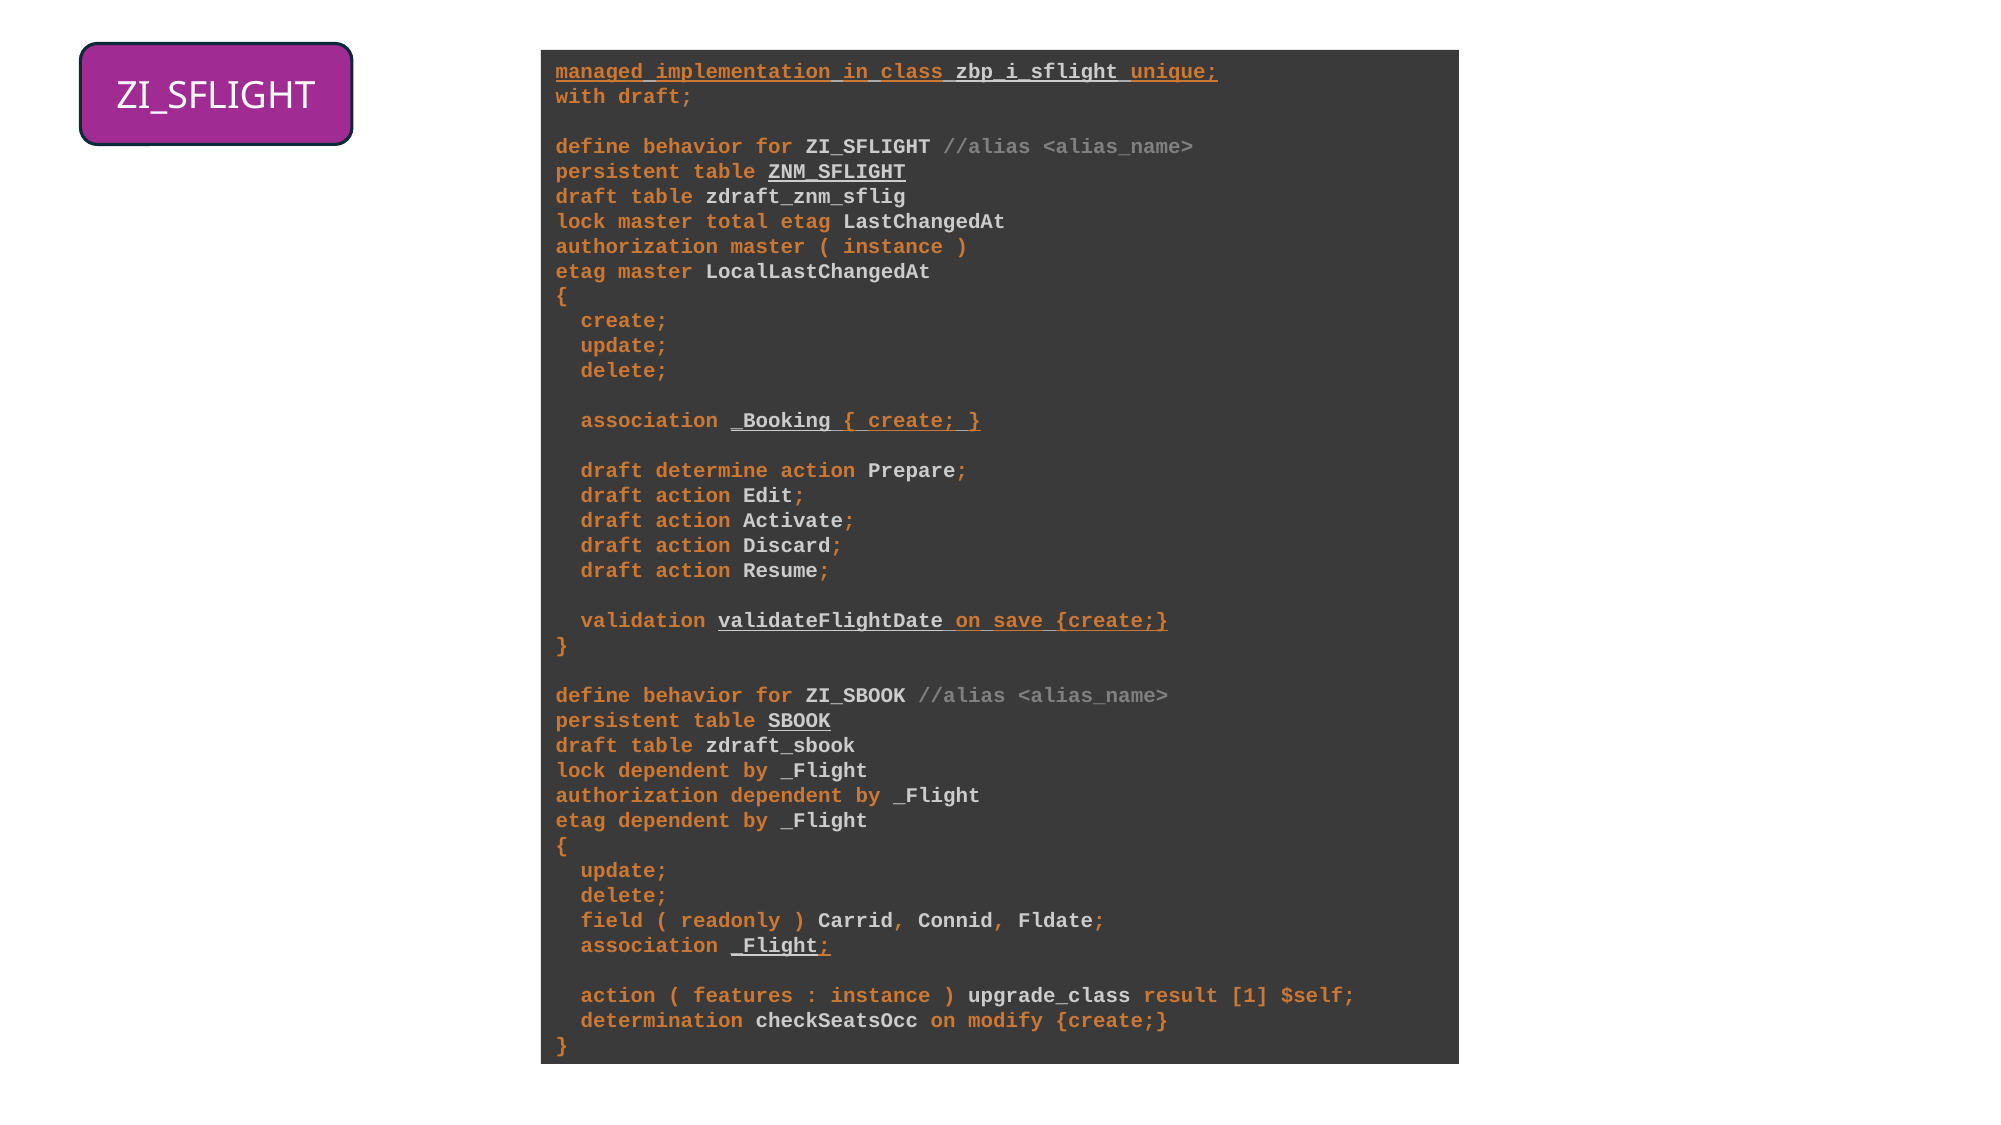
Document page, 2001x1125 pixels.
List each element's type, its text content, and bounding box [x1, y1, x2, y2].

text_box ZI_SFLIGHT [78, 41, 354, 147]
text_box managed implementation in class zbp_i_sflight unique; with draft; define behavior for ZI_SFLIGHT //alias <alias_name> persistent table ZNM_SFLIGHT draft table zdraft_znm_sflig lock master total etag LastChangedAt authorization master ( instance ) etag master LocalLastChangedAt { create; update; delete; association _Booking { create; } draft determine action Prepare; draft action Edit; draft action Activate; draft action Discard; draft action Resume; validation validateFlightDate on save {create;} } define behavior for ZI_SBOOK //alias <alias_name> persistent table SBOOK draft table zdraft_sbook lock dependent by _Flight authorization dependent by _Flight etag dependent by _Flight { update; delete; field ( readonly ) Carrid, Connid, Fldate; association _Flight; action ( features : instance ) upgrade_class result [1] $self; determination checkSeatsOcc on modify {create;} } [540, 49, 1459, 1064]
